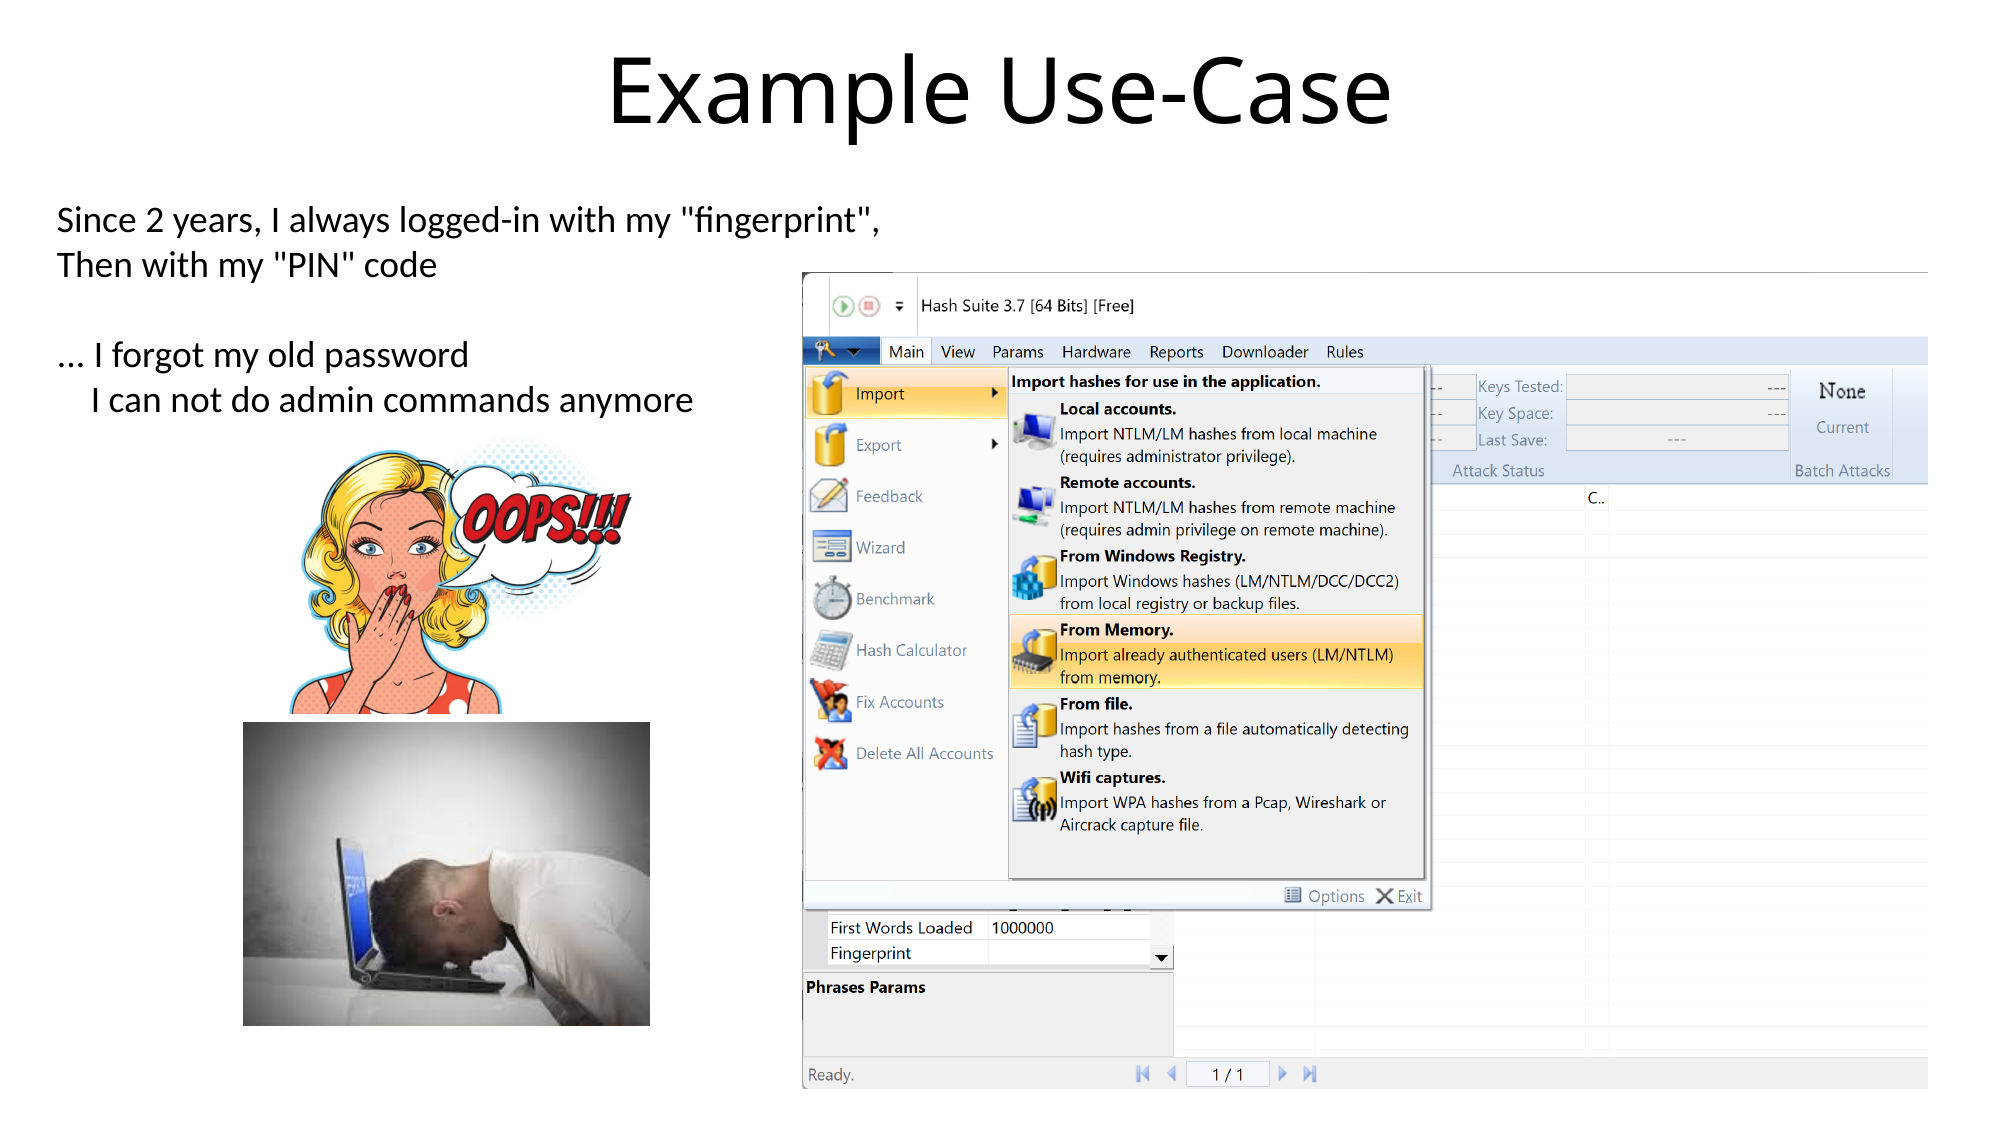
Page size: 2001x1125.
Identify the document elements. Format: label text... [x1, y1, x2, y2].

text_box Since 2 years, I always logged-in with my "fingerprint", Then with my "PIN" code ... I forgot my old password I can not do admin commands anymore [42, 187, 896, 428]
title Example Use-Case [137, 20, 1863, 168]
picture [243, 722, 650, 1026]
picture [802, 272, 1928, 1089]
picture [282, 438, 635, 714]
